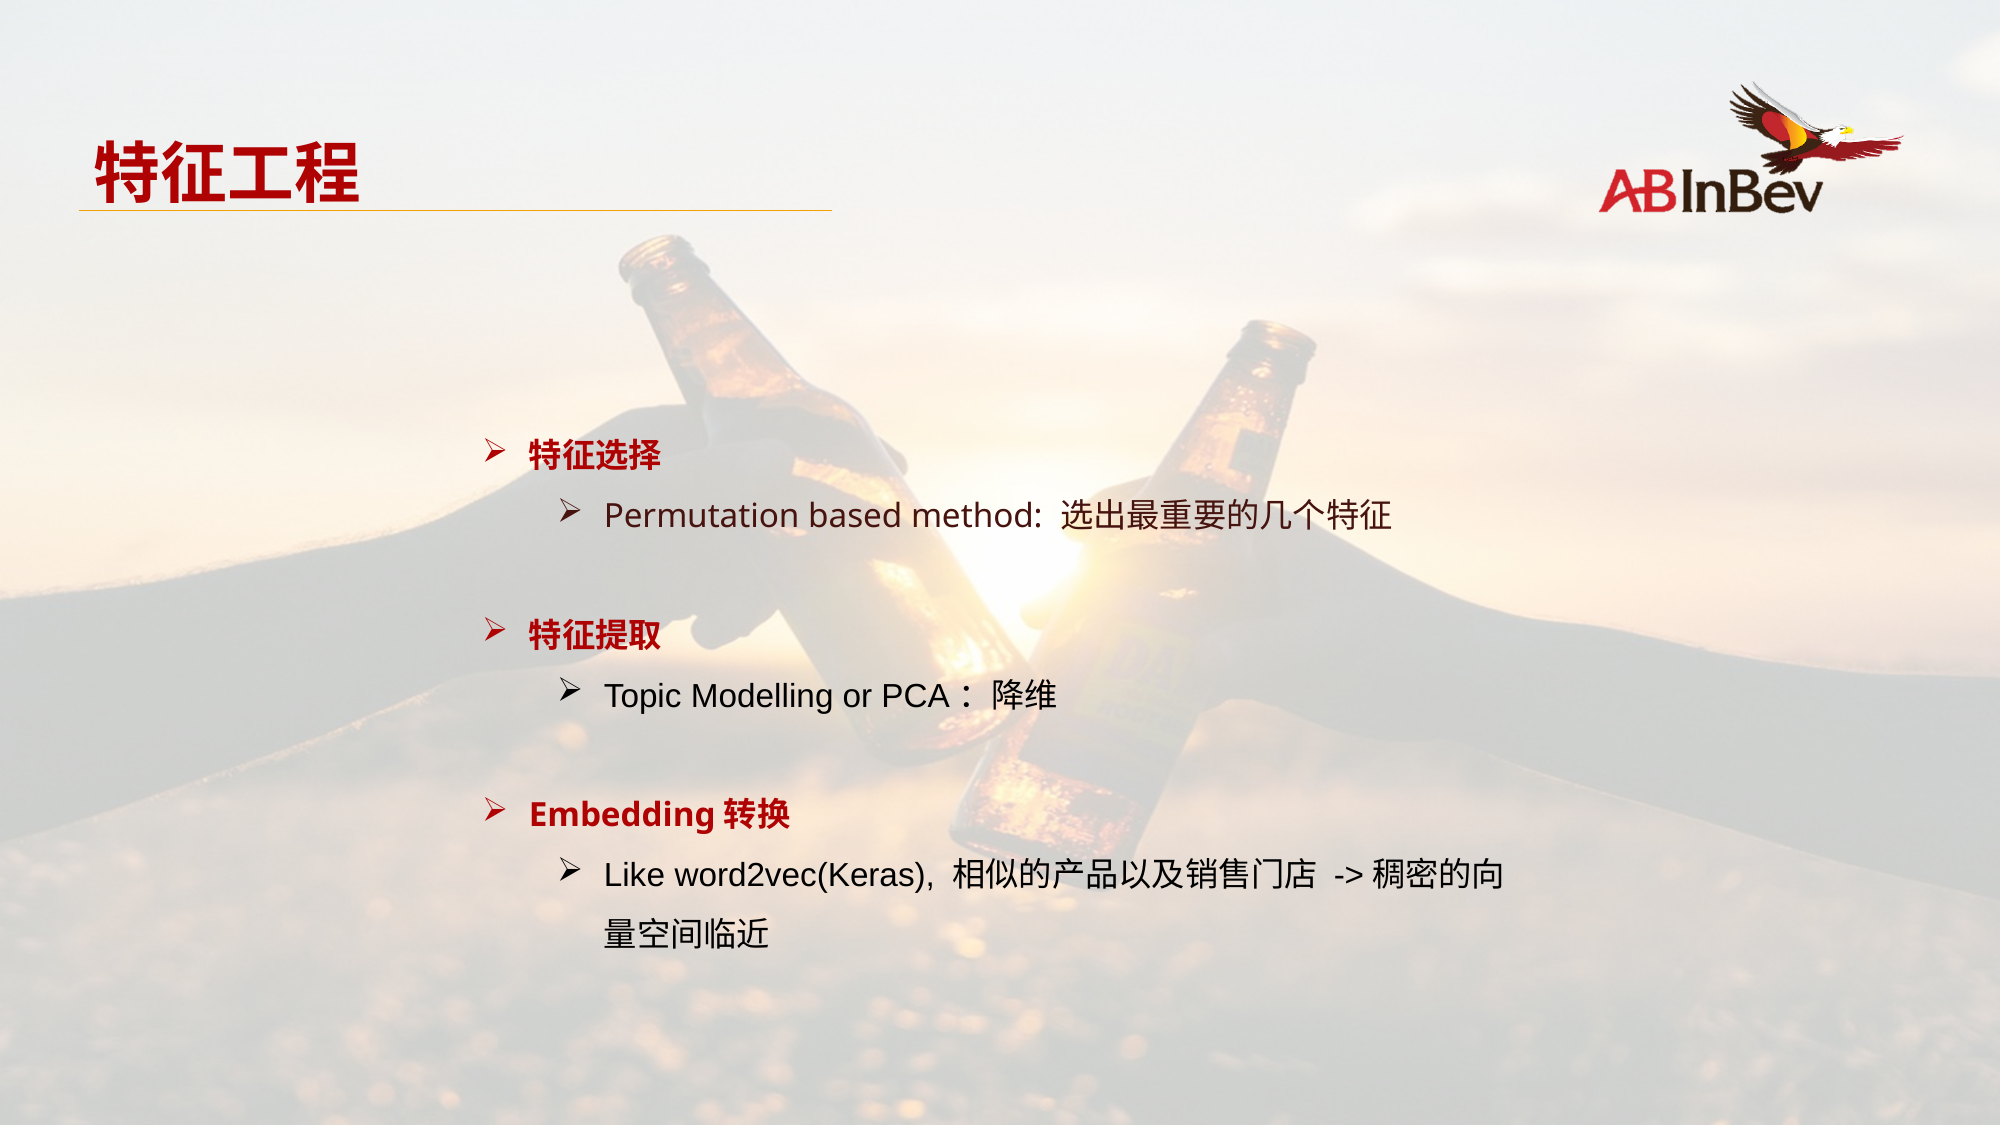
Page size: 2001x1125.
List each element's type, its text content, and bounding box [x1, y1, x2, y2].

text_box 特征工程 [79, 83, 667, 210]
text_box 特征选择 Permutation based method: 选出最重要的几个特征 特征提取 Topic Modelling or PCA：降维 Embedding转换 Like word2vec(Keras), 相似的产品以及销售门店 ->稠密的向量空间临近 [467, 407, 1533, 961]
picture [1595, 77, 1910, 215]
text_box 特征工程 [79, 211, 667, 218]
